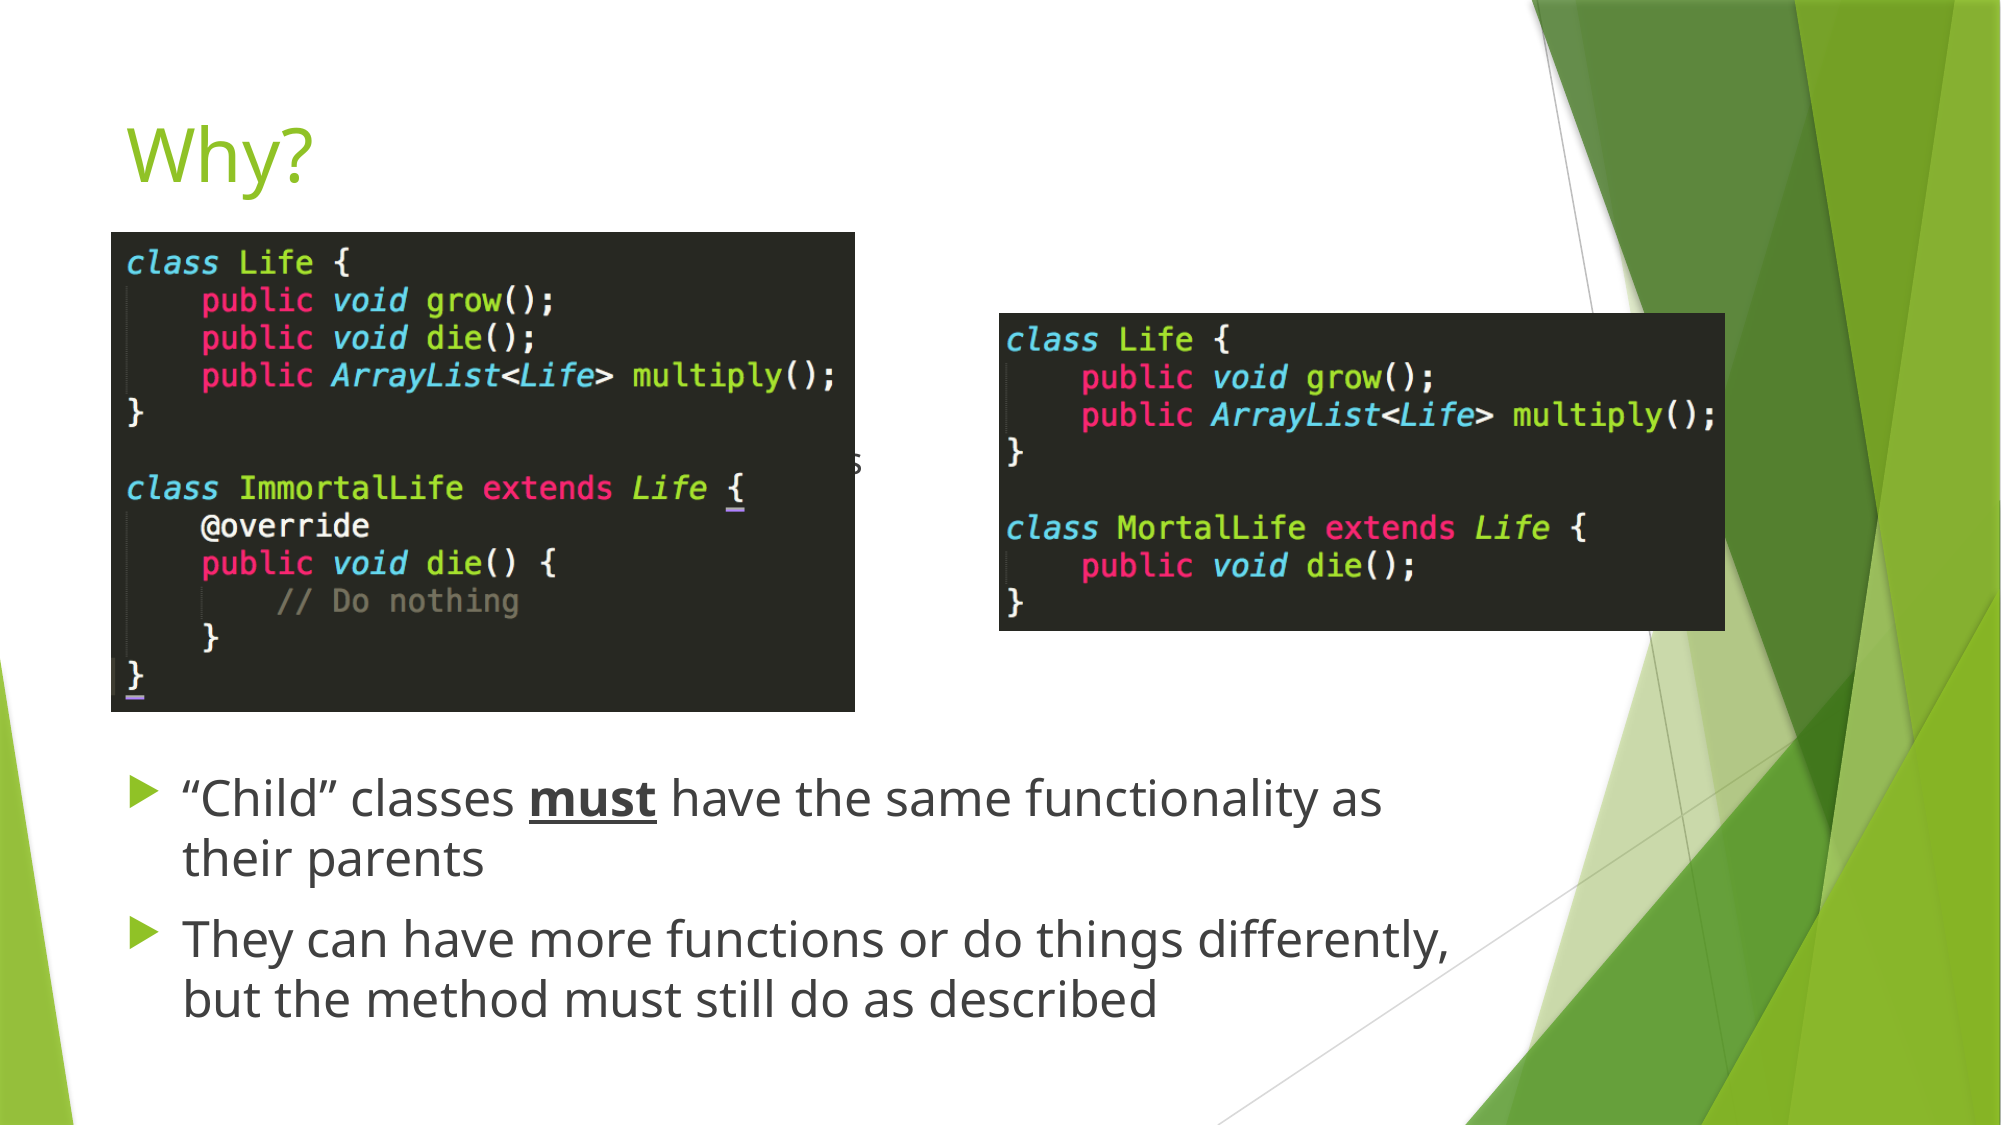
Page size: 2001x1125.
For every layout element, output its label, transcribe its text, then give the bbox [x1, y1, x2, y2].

title Why? [111, 99, 1522, 232]
list \ vs “Child” classes must have the same functionality as their parents They can have more functions or do things differently, but the method must still do as described [111, 232, 1522, 1076]
picture [999, 313, 1726, 631]
picture [110, 231, 856, 713]
